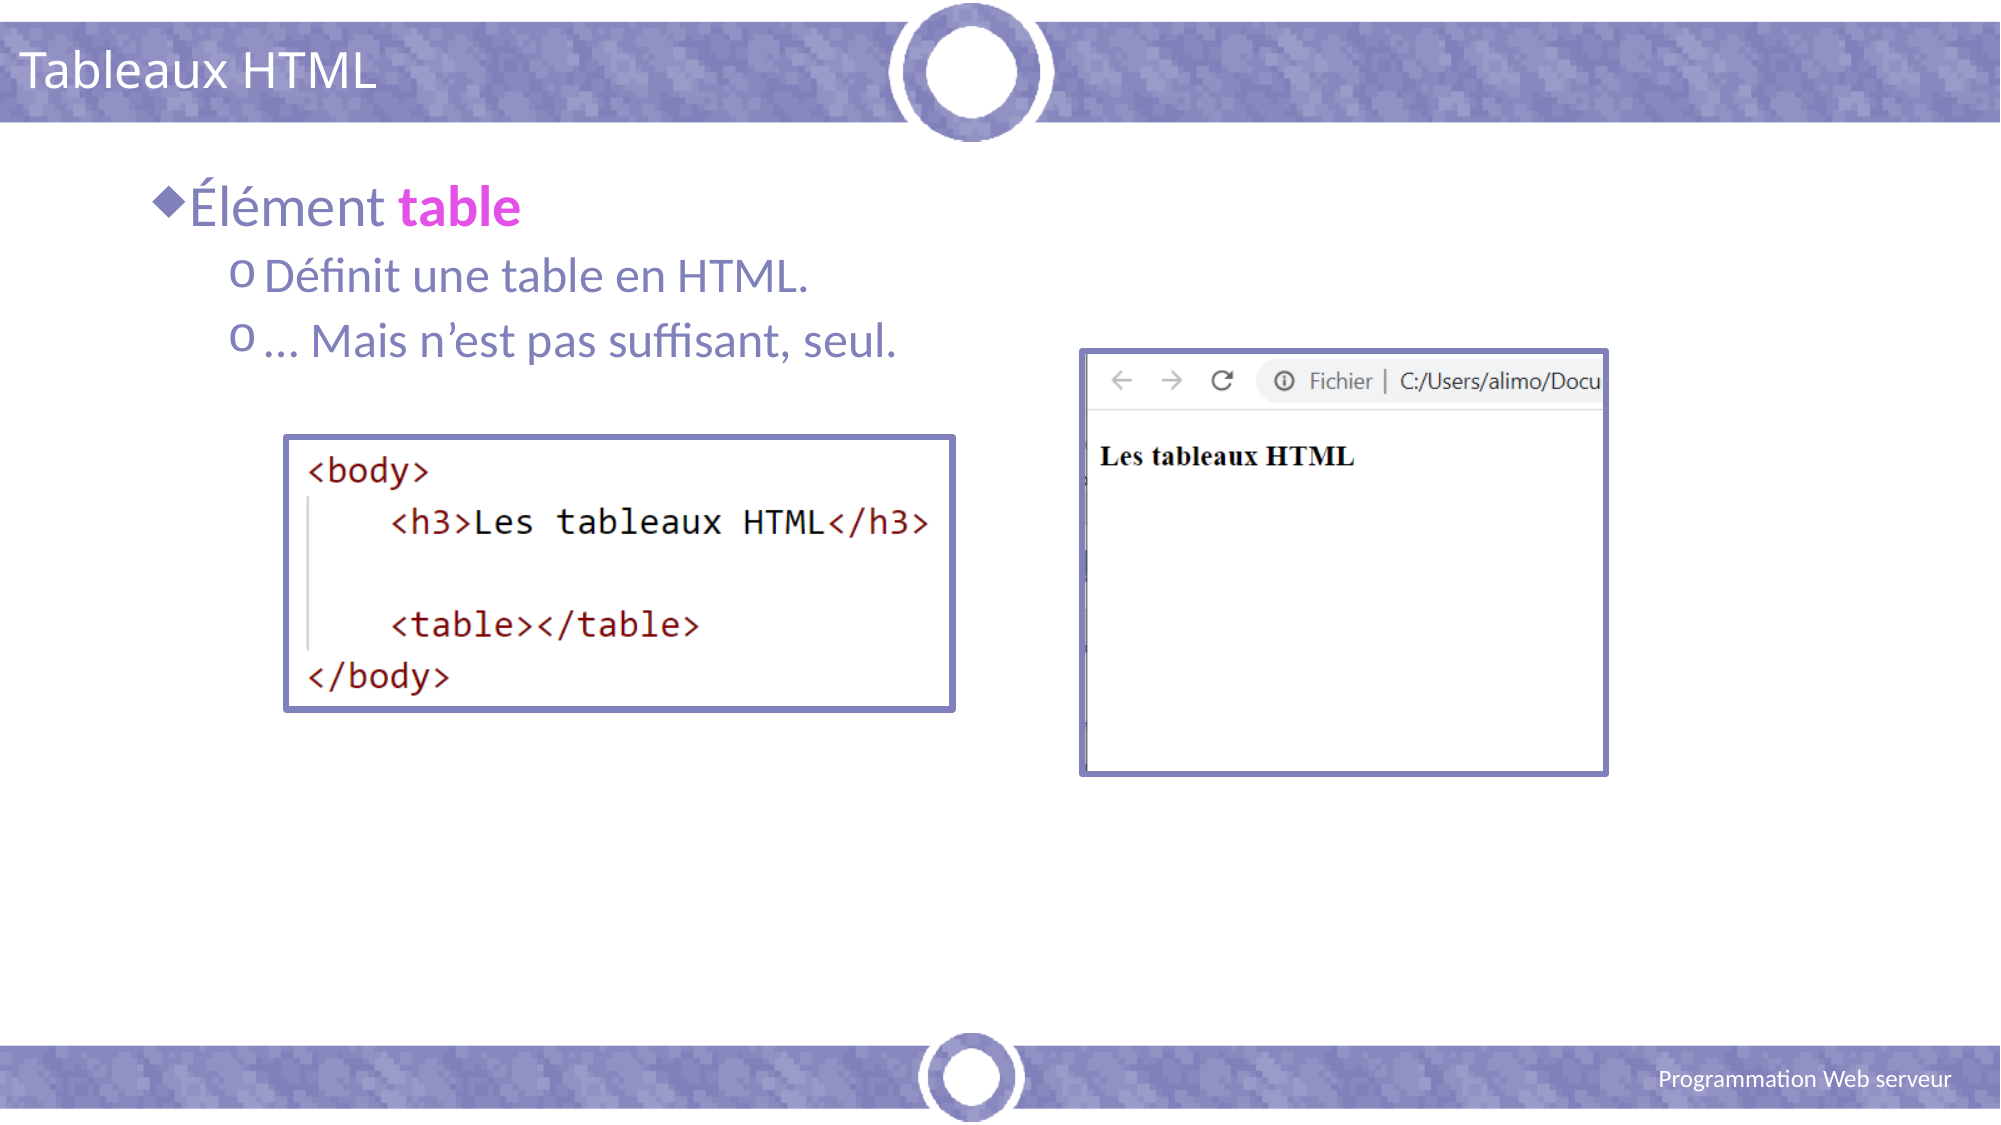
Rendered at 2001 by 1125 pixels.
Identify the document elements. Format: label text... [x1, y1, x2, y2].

picture [1085, 354, 1603, 771]
picture [0, 1033, 2000, 1122]
picture [289, 440, 950, 707]
picture [0, 3, 2000, 142]
title Tableaux HTML [4, 22, 884, 123]
list Élément table Définit une table en HTML. … Mais n’est pas suffisant, seul. [137, 168, 1863, 1014]
